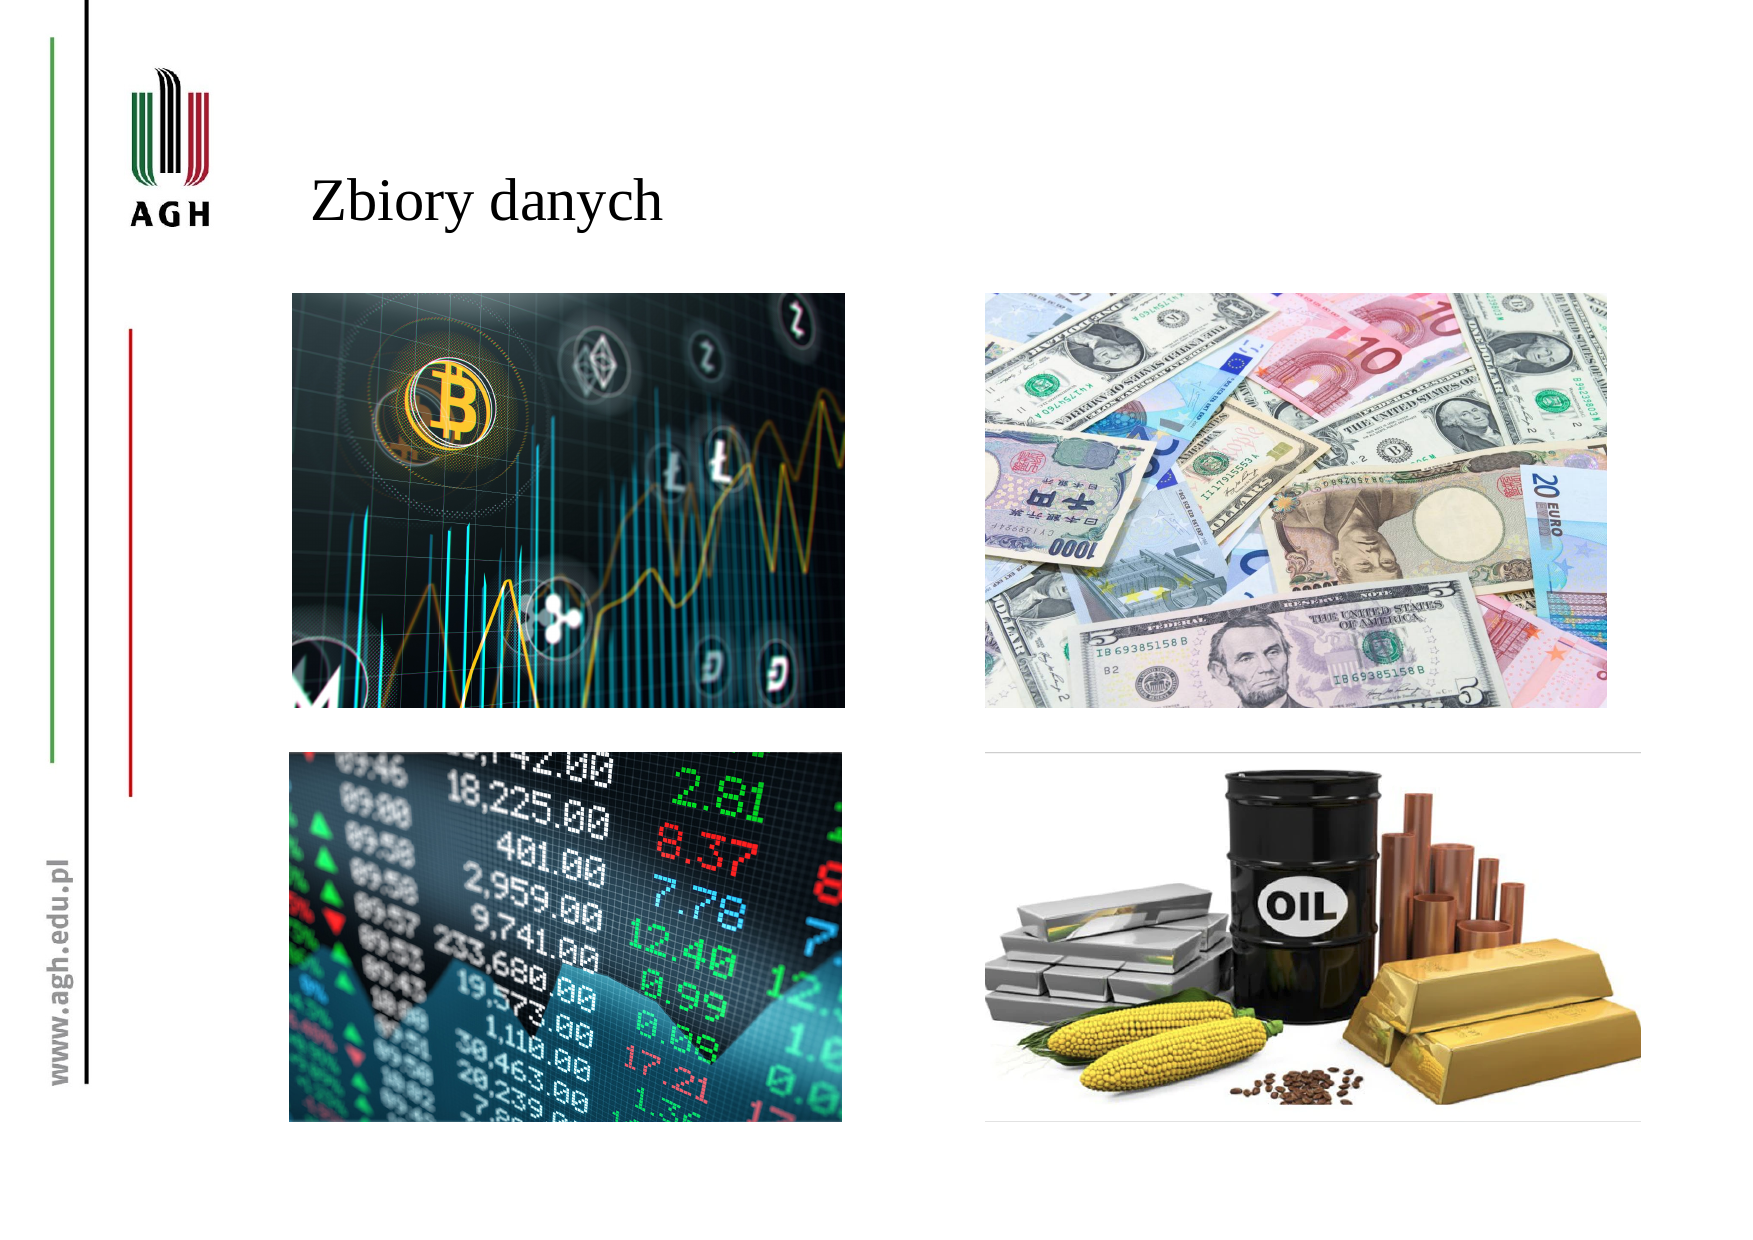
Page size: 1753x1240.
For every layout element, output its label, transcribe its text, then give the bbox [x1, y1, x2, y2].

text_box [299, 259, 1641, 325]
picture [0, 0, 1753, 1240]
text_box Zbiory danych [295, 145, 842, 248]
